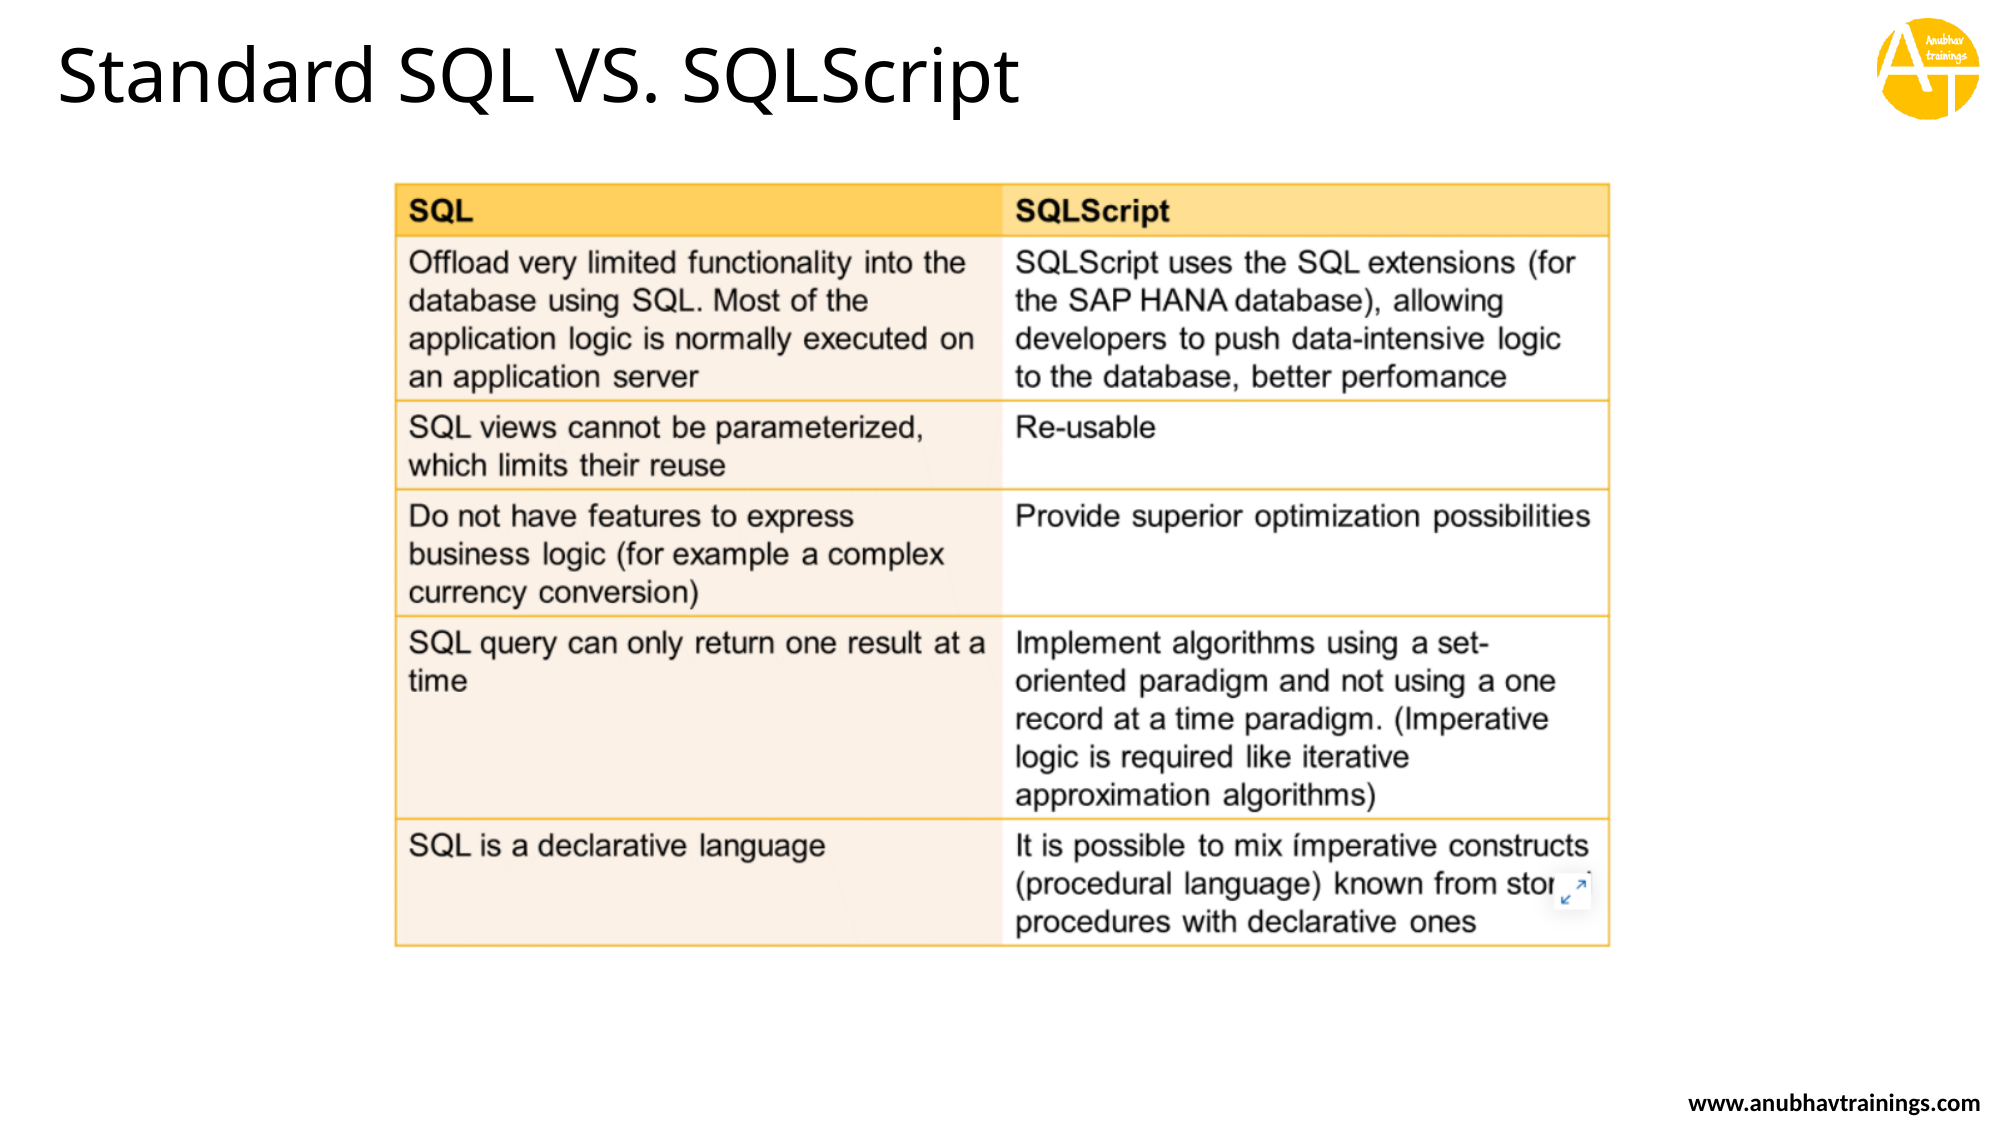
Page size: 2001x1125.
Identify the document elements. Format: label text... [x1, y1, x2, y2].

footer www.anubhavtrainings.com [1669, 1089, 2000, 1114]
picture [380, 164, 1620, 961]
picture [1866, 11, 1985, 128]
text_box Standard SQL VS. SQLScript [42, 30, 1866, 128]
